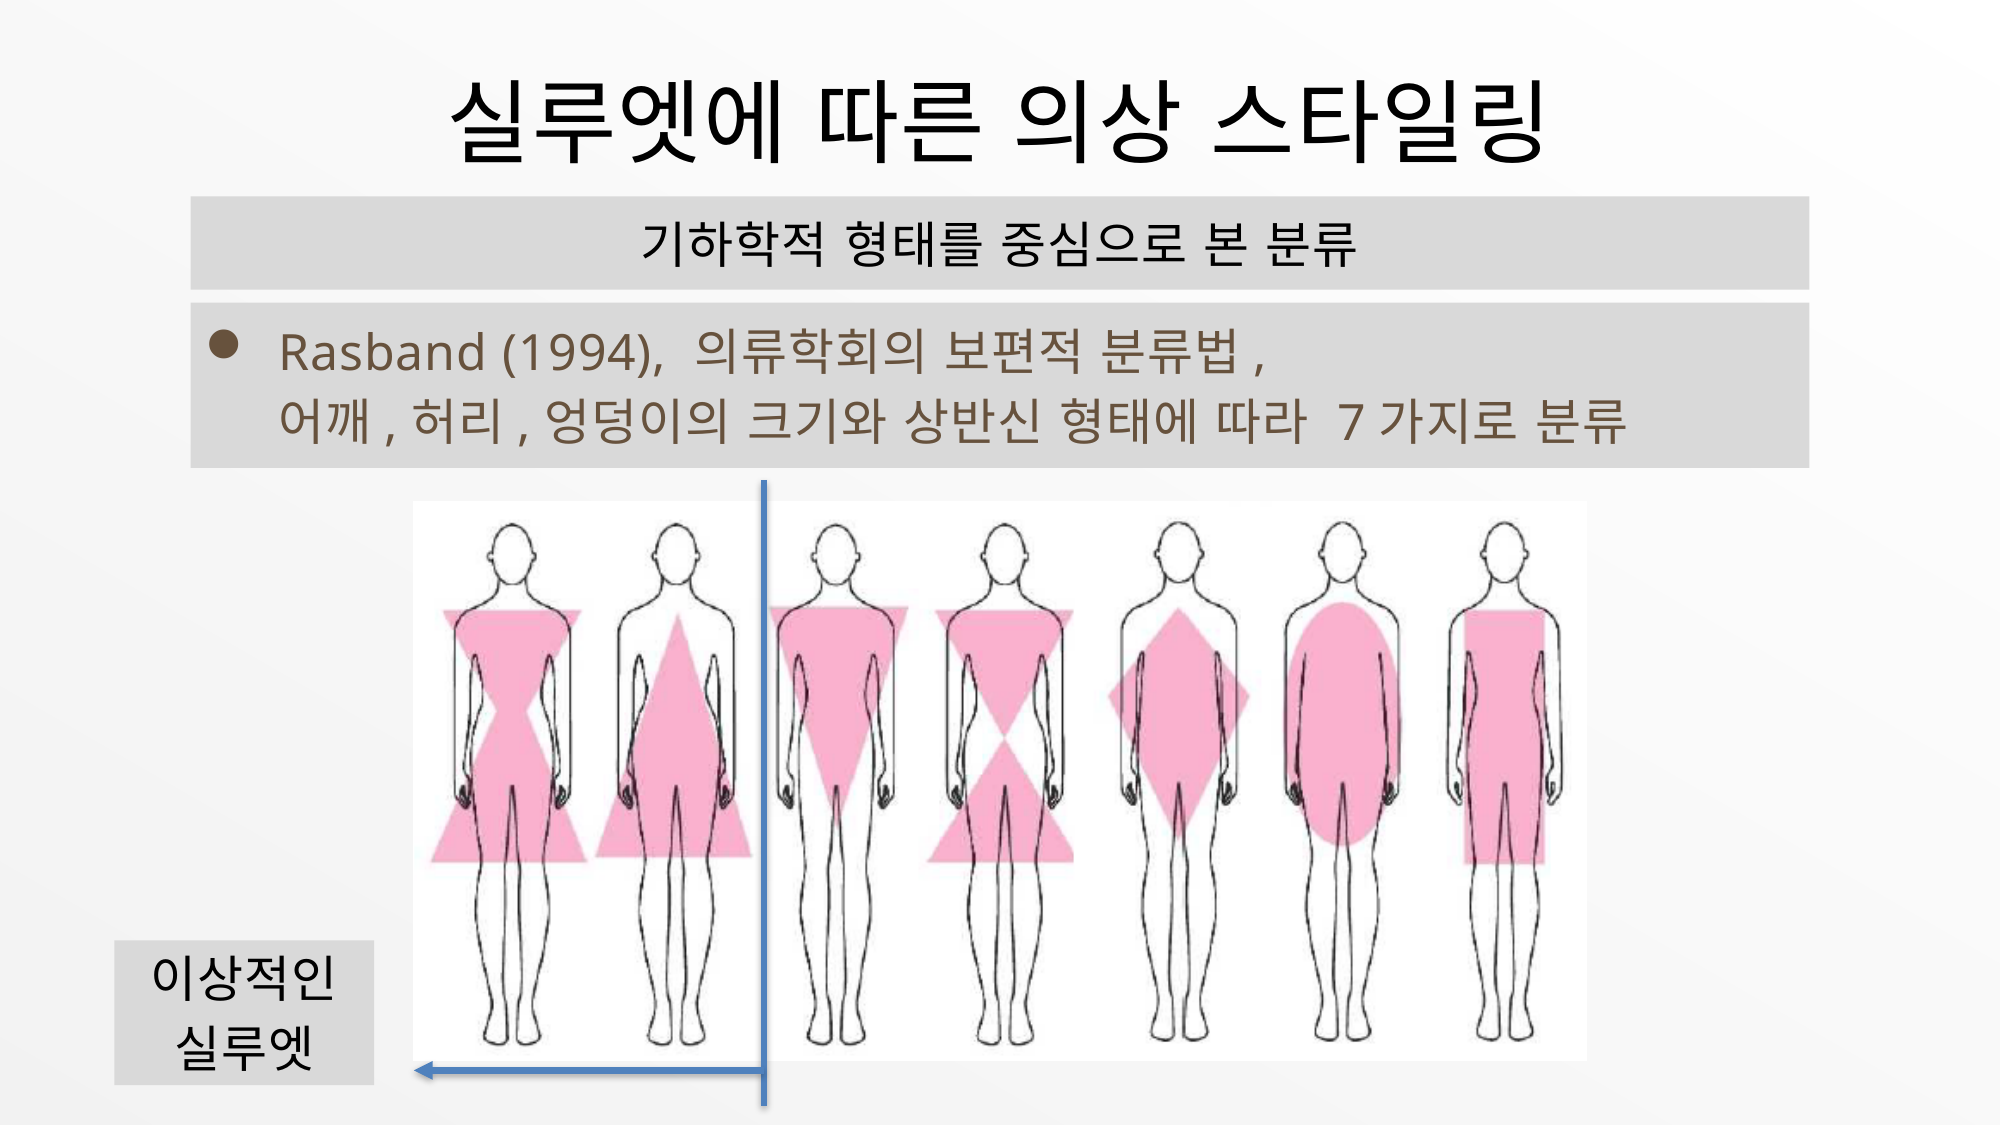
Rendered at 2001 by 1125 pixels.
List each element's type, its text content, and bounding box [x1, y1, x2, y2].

text_box Rasband (1994), 의류학회의 보편적 분류법, 어깨,허리,엉덩이의 크기와 상반신 형태에 따라 7가지로 분류 [190, 302, 1810, 468]
picture [765, 501, 1587, 1061]
text_box 이상적인 실루엣 [114, 940, 375, 1086]
title 실루엣에 따른 의상 스타일링 [155, 42, 1845, 197]
picture [413, 501, 763, 1061]
text_box 기하학적 형태를 중심으로 본 분류 [190, 196, 1810, 290]
